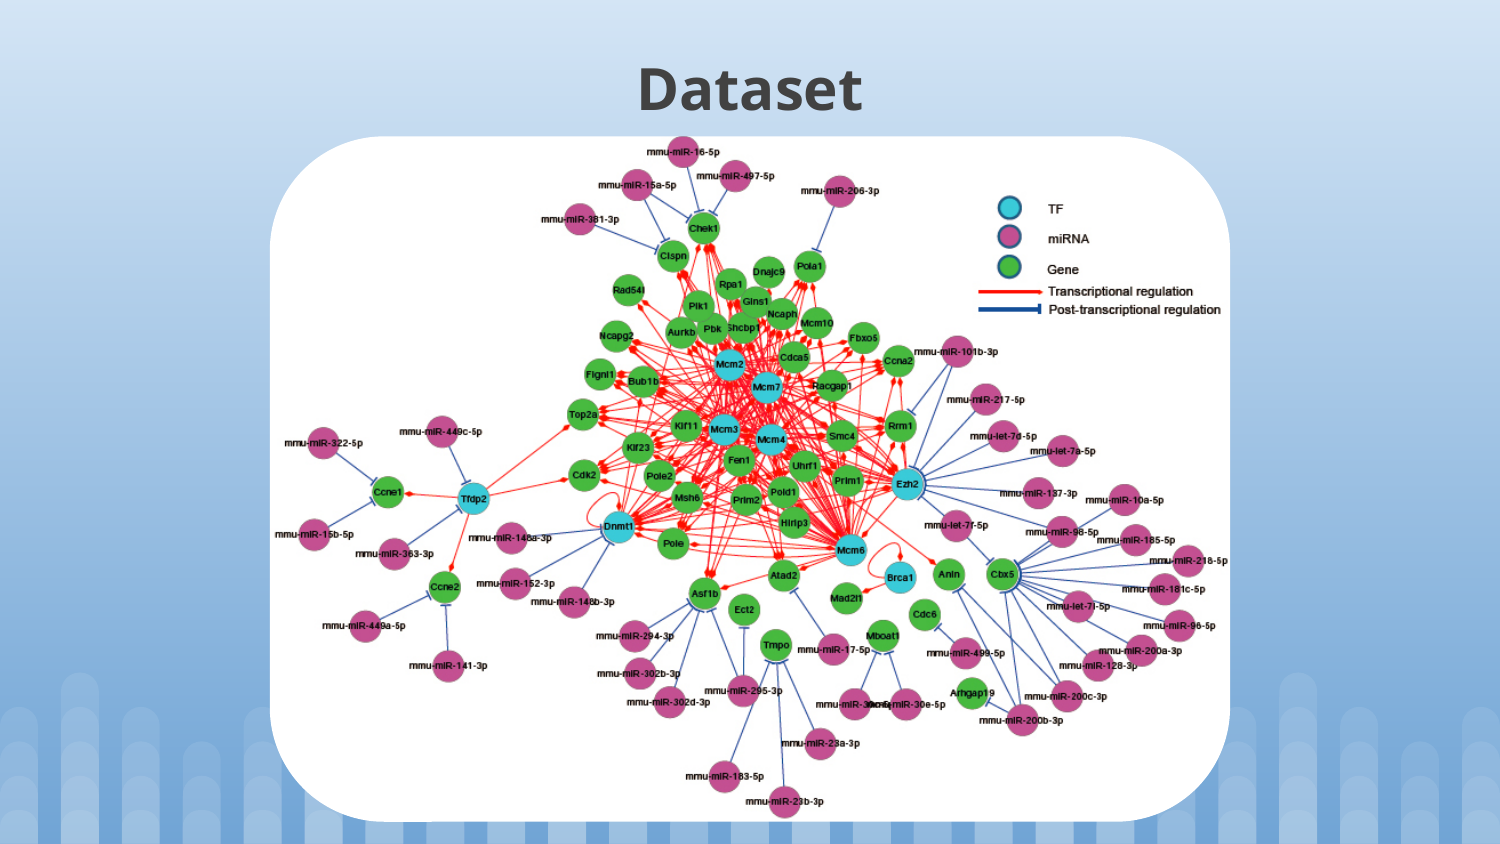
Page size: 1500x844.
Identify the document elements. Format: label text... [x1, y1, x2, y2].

picture [269, 136, 1231, 822]
text_box Dataset [0, 0, 1500, 164]
